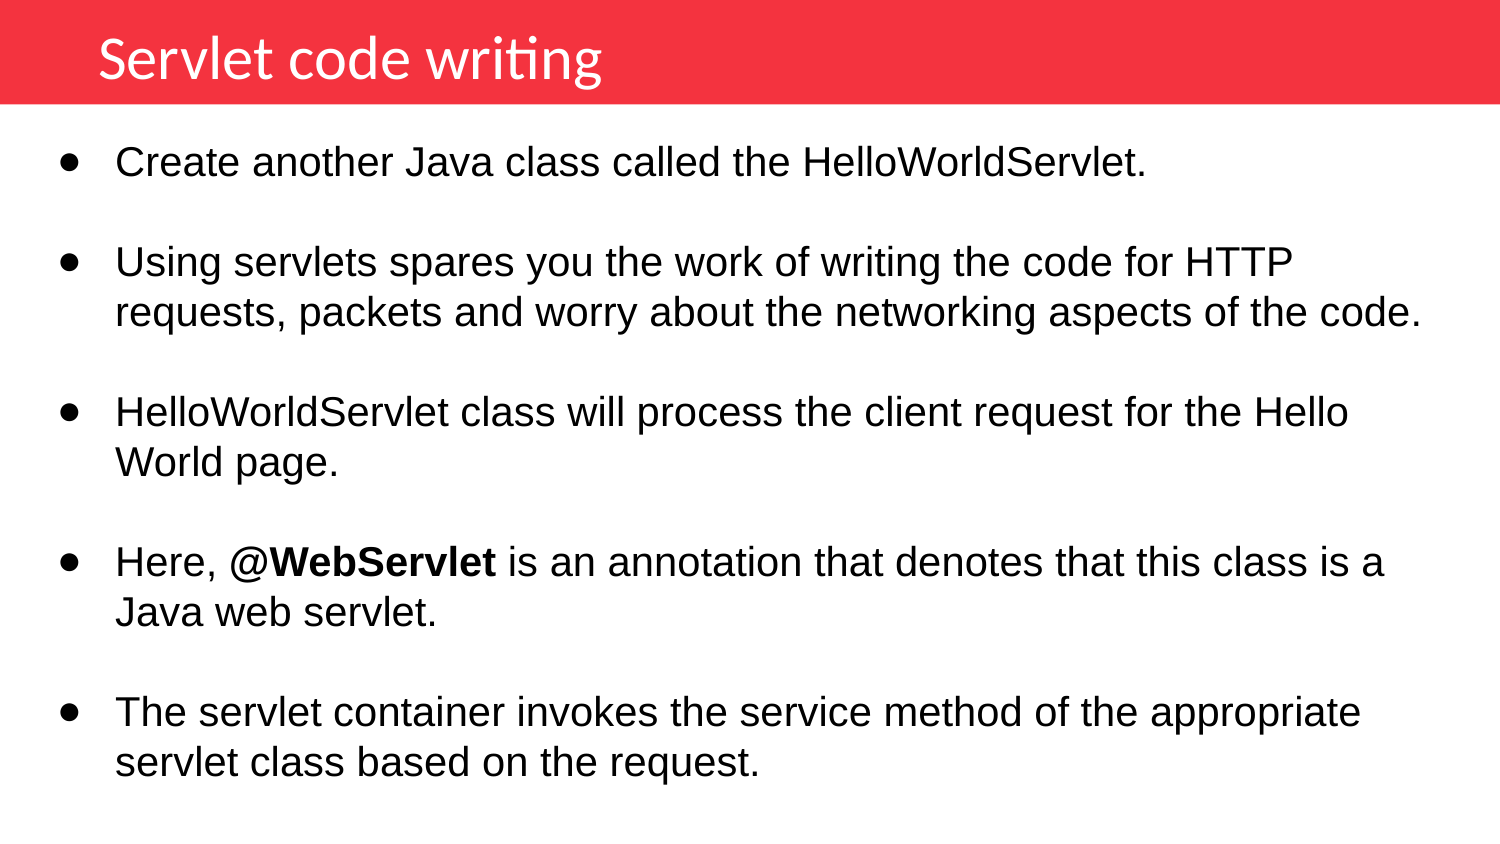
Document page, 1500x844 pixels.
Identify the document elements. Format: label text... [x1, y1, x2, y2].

text_box Servlet code writing [83, 2, 1289, 119]
text_box Create another Java class called the HelloWorldServlet. Using servlets spares you the work of writing the code for HTTP requests, packets and worry about the networking aspects of the code. HelloWorldServlet class will process the client request for the Hello World page. Here, @WebServlet is an annotation that denotes that this class is a Java web servlet. The servlet container invokes the service method of the appropriate servlet class based on the request. [25, 119, 1475, 816]
text_box [0, 0, 1500, 105]
